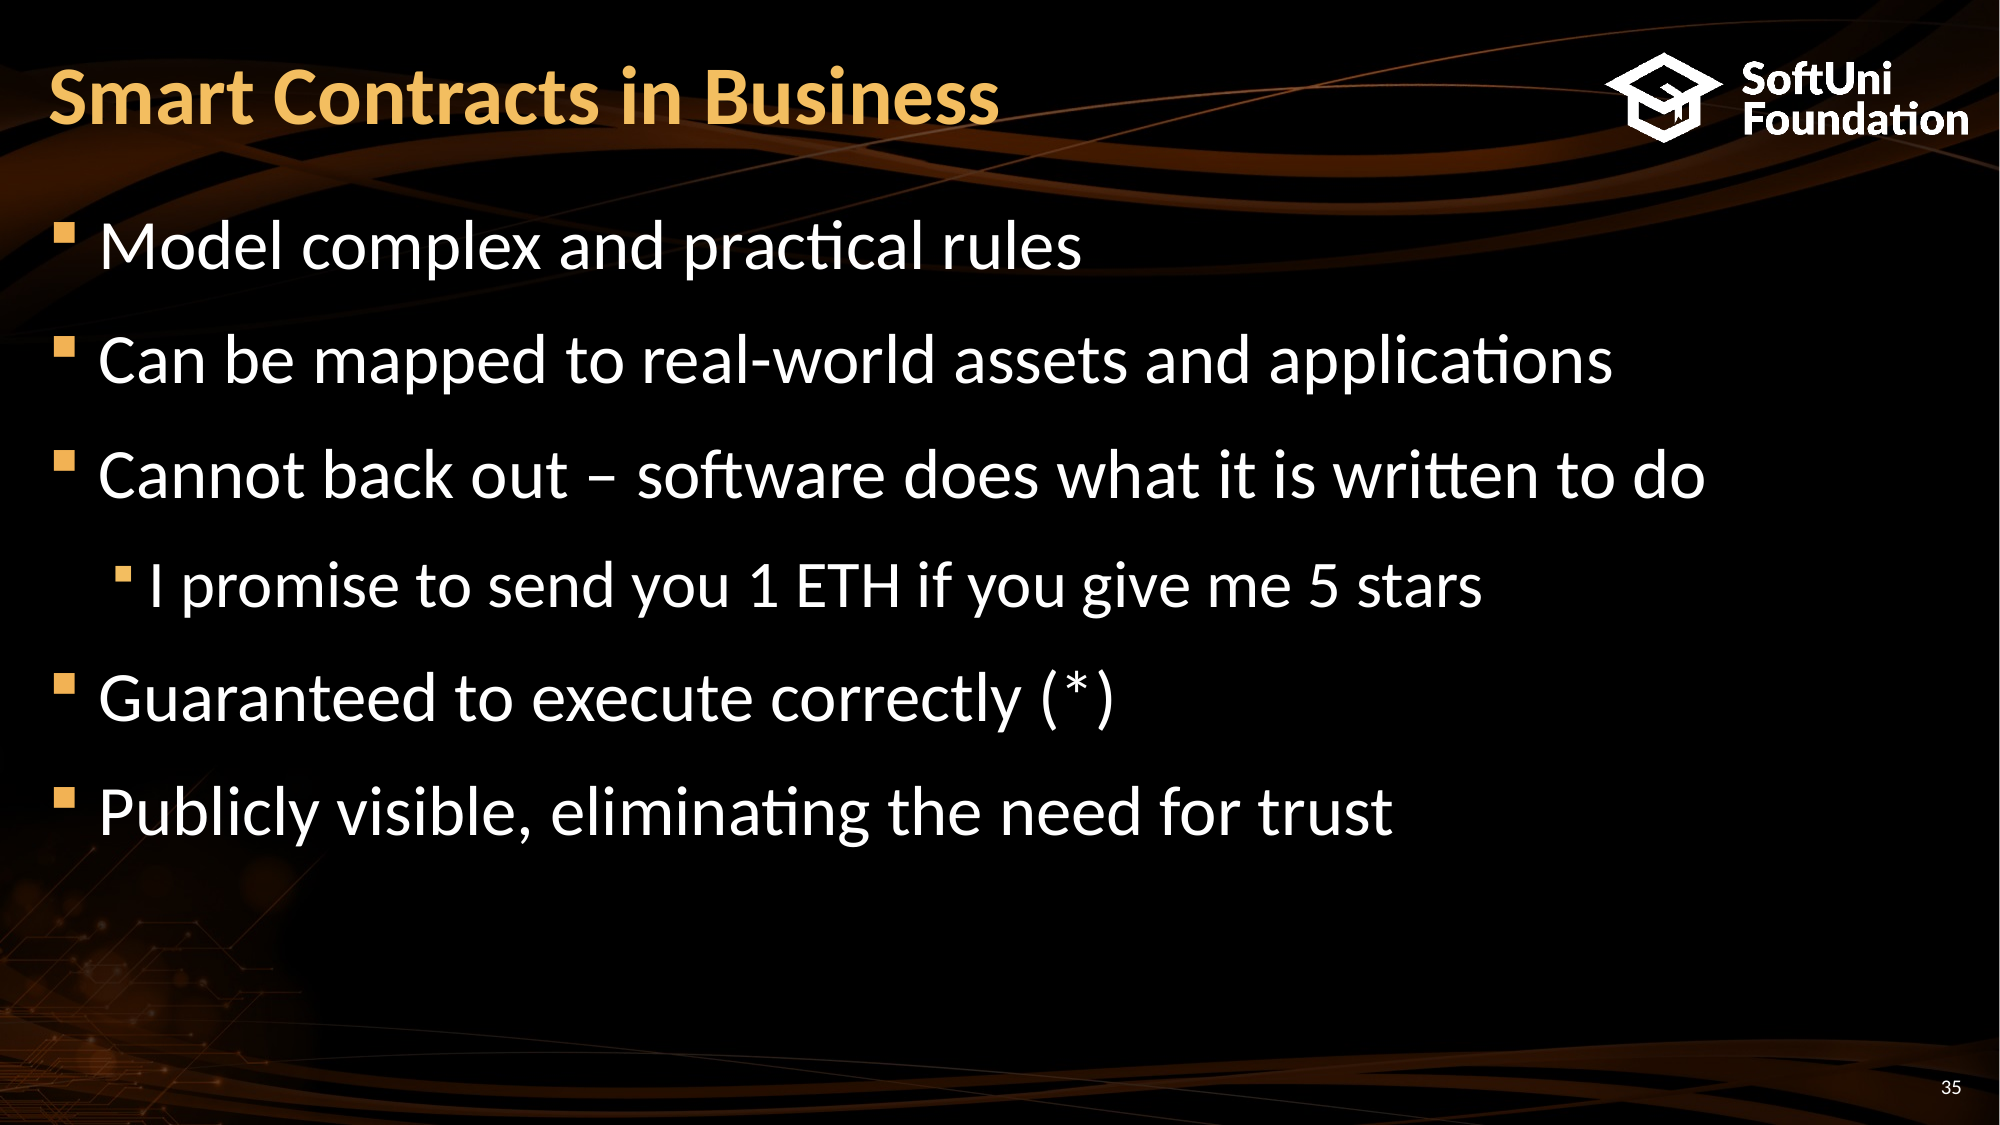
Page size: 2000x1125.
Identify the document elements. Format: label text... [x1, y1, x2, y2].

picture [0, 0, 2000, 1125]
list Model complex and practical rules Can be mapped to real-world assets and applications Cannot back out – software does what it is written to do I promise to send you 1 ETH if you give me 5 stars Guaranteed to execute correctly (*) Publicly visible, eliminating the need for trust [31, 188, 1968, 1103]
title Smart Contracts in Business [30, 6, 1602, 189]
